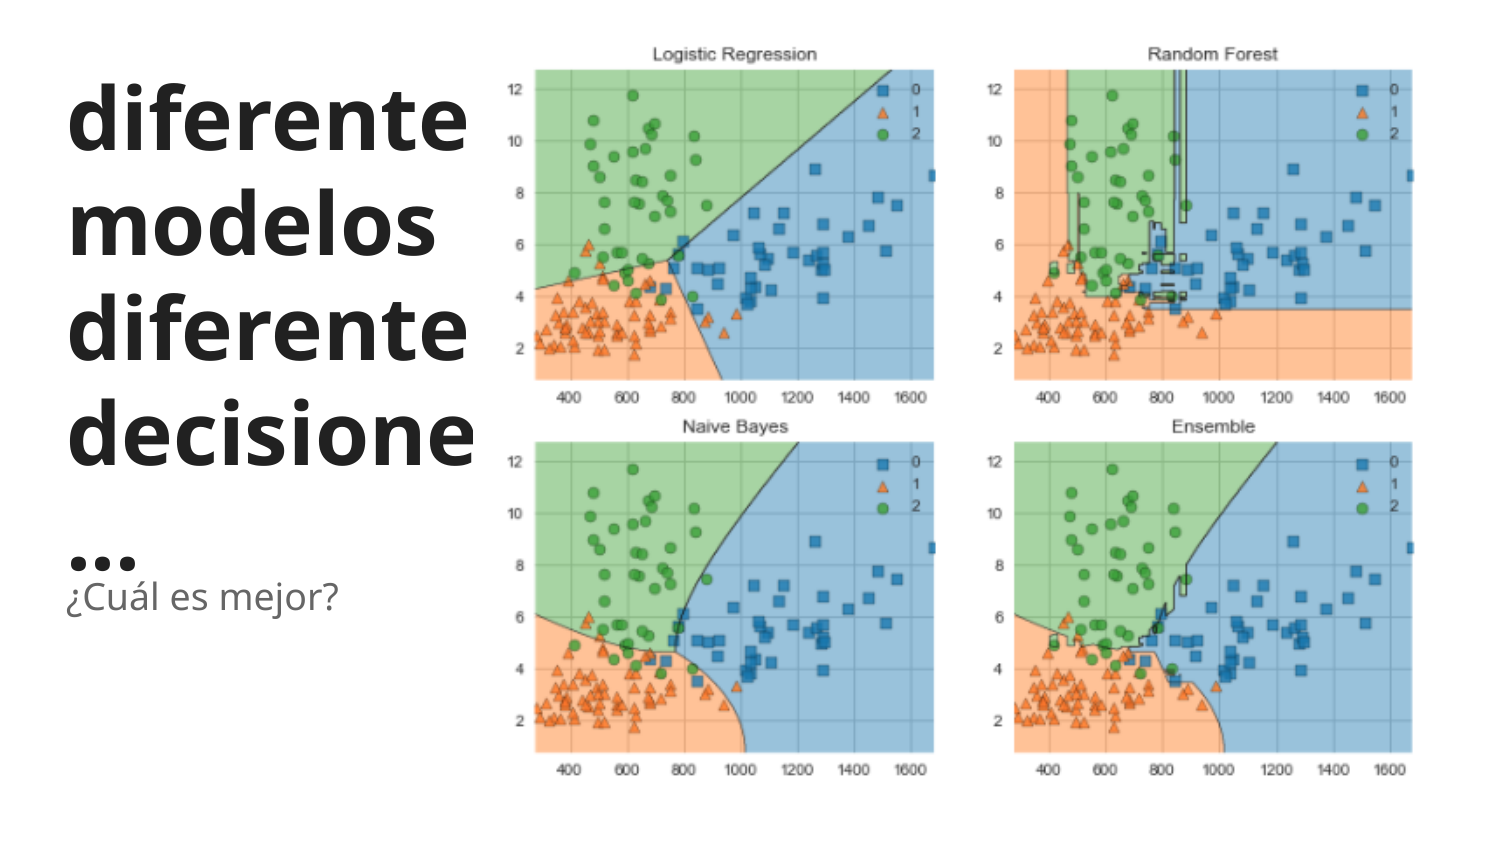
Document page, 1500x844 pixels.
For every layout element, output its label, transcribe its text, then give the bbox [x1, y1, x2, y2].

list ¿Cuál es mejor? [51, 551, 468, 660]
picture [473, 37, 1488, 801]
title diferentes modelos diferentes decisiones... [51, 48, 468, 180]
